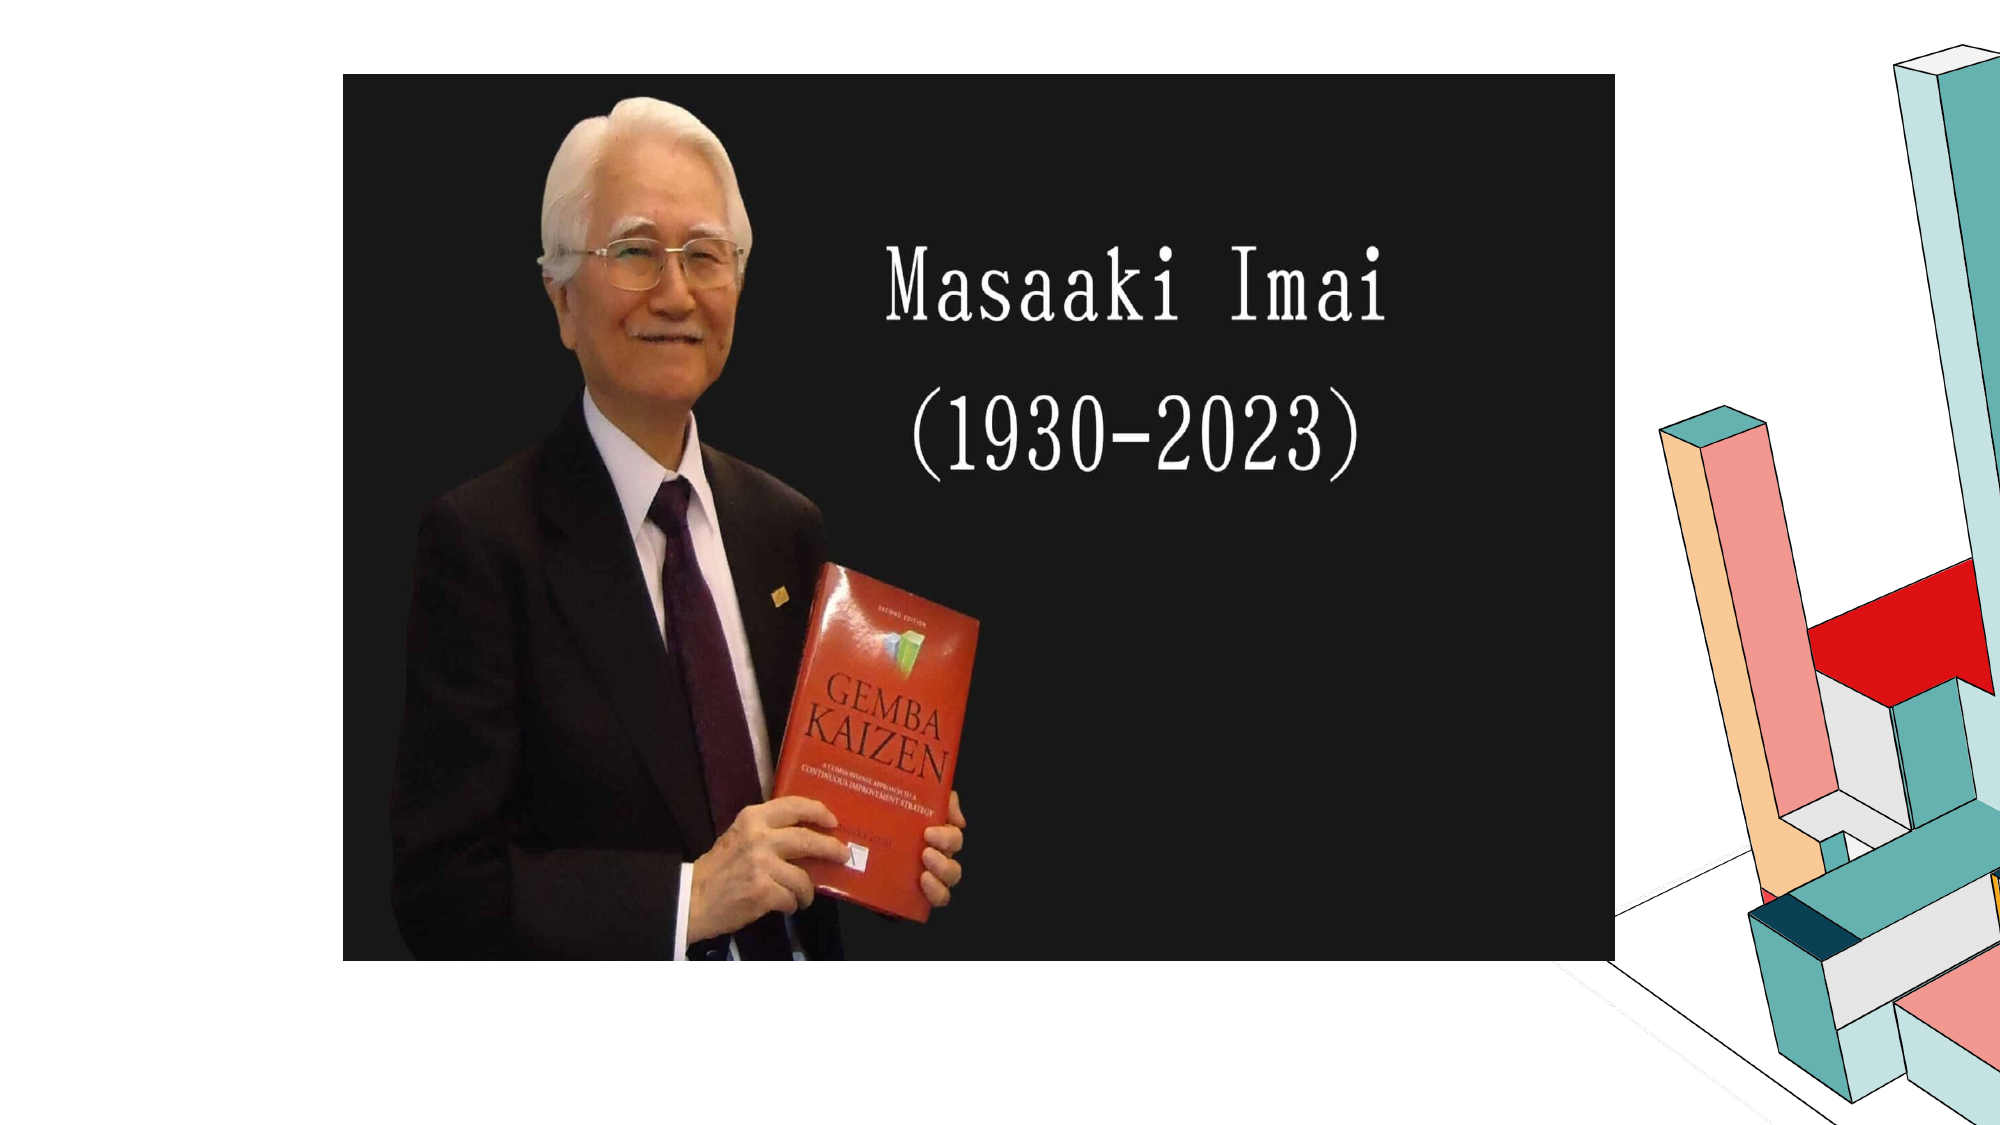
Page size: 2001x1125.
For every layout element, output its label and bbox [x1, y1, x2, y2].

picture [343, 43, 2000, 1125]
